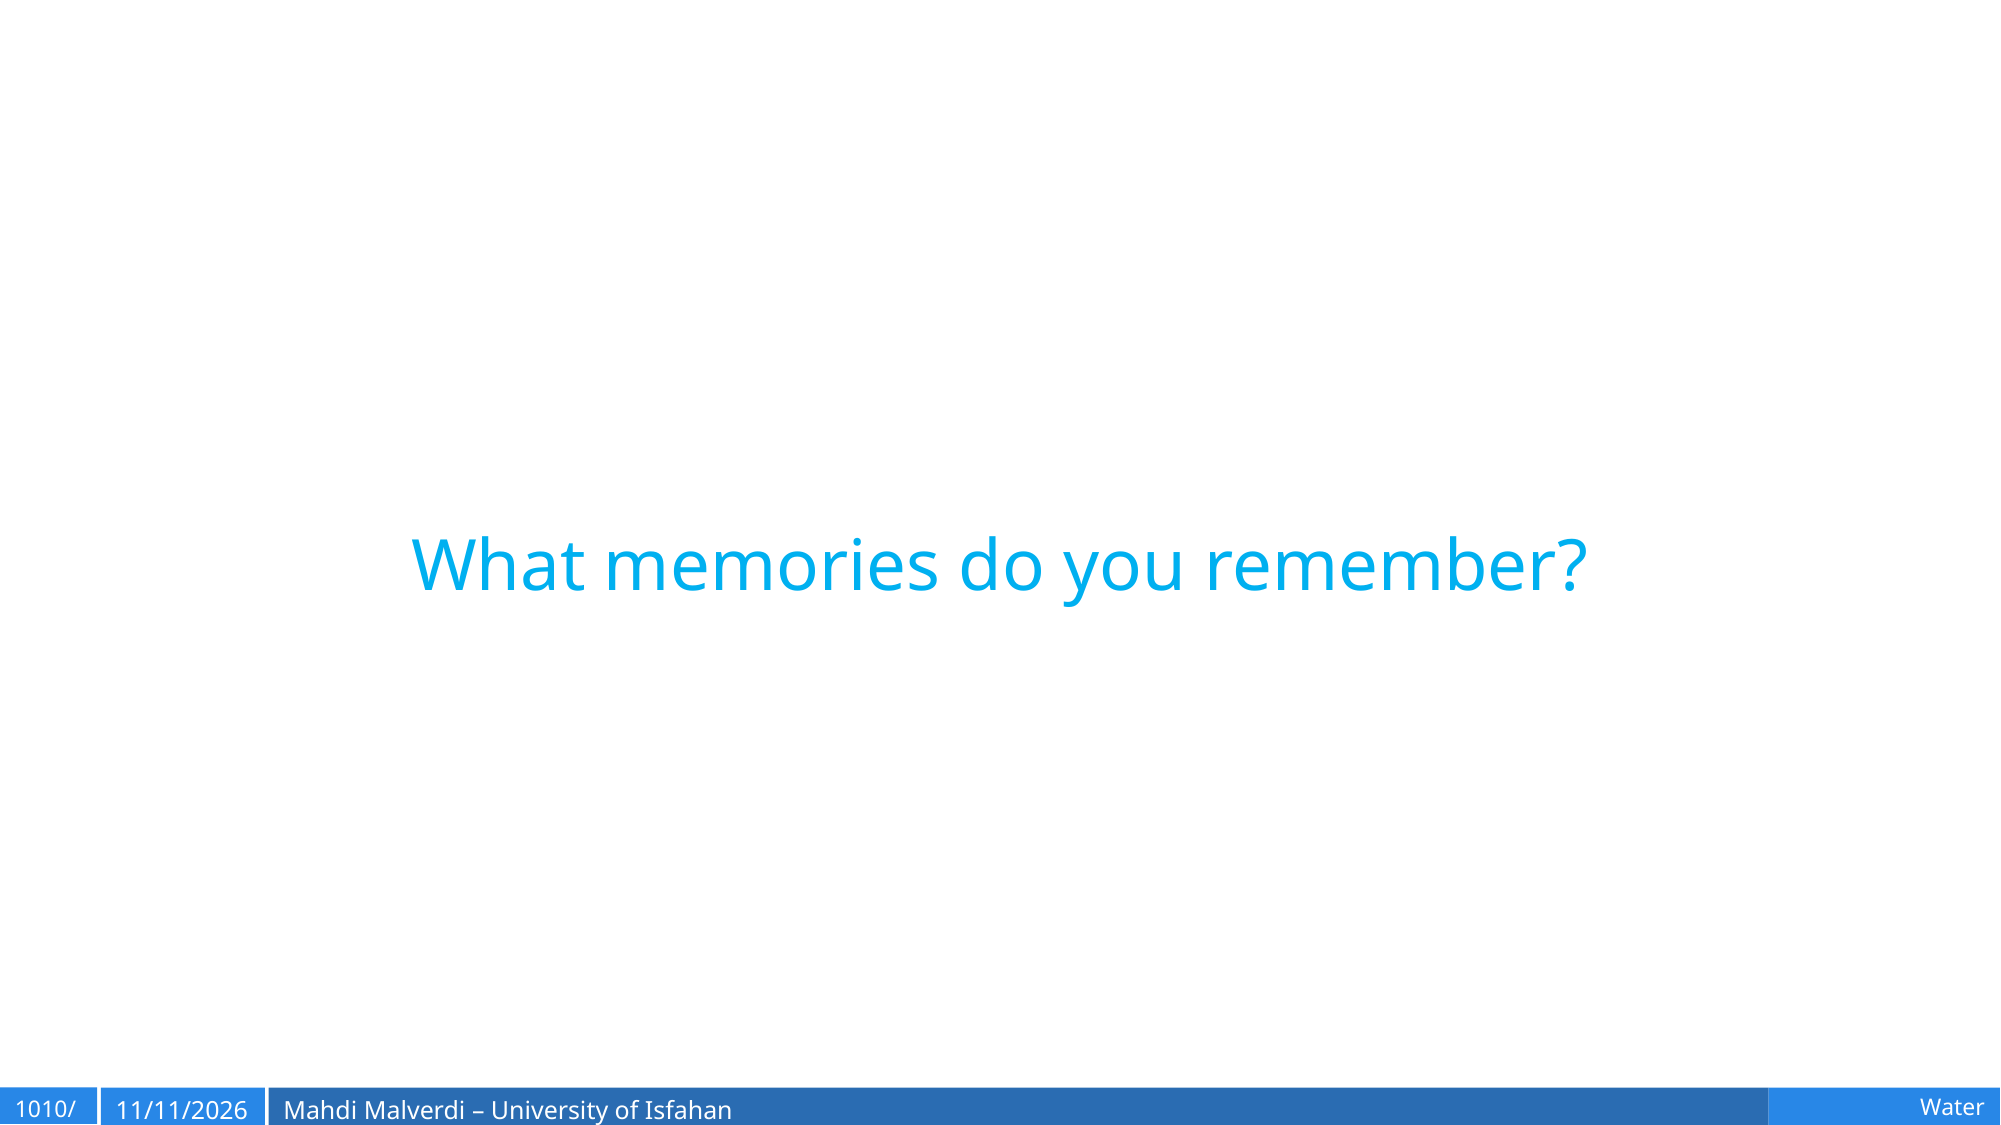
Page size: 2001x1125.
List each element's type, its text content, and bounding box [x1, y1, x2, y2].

title What memories do you remember? [231, 465, 1769, 660]
